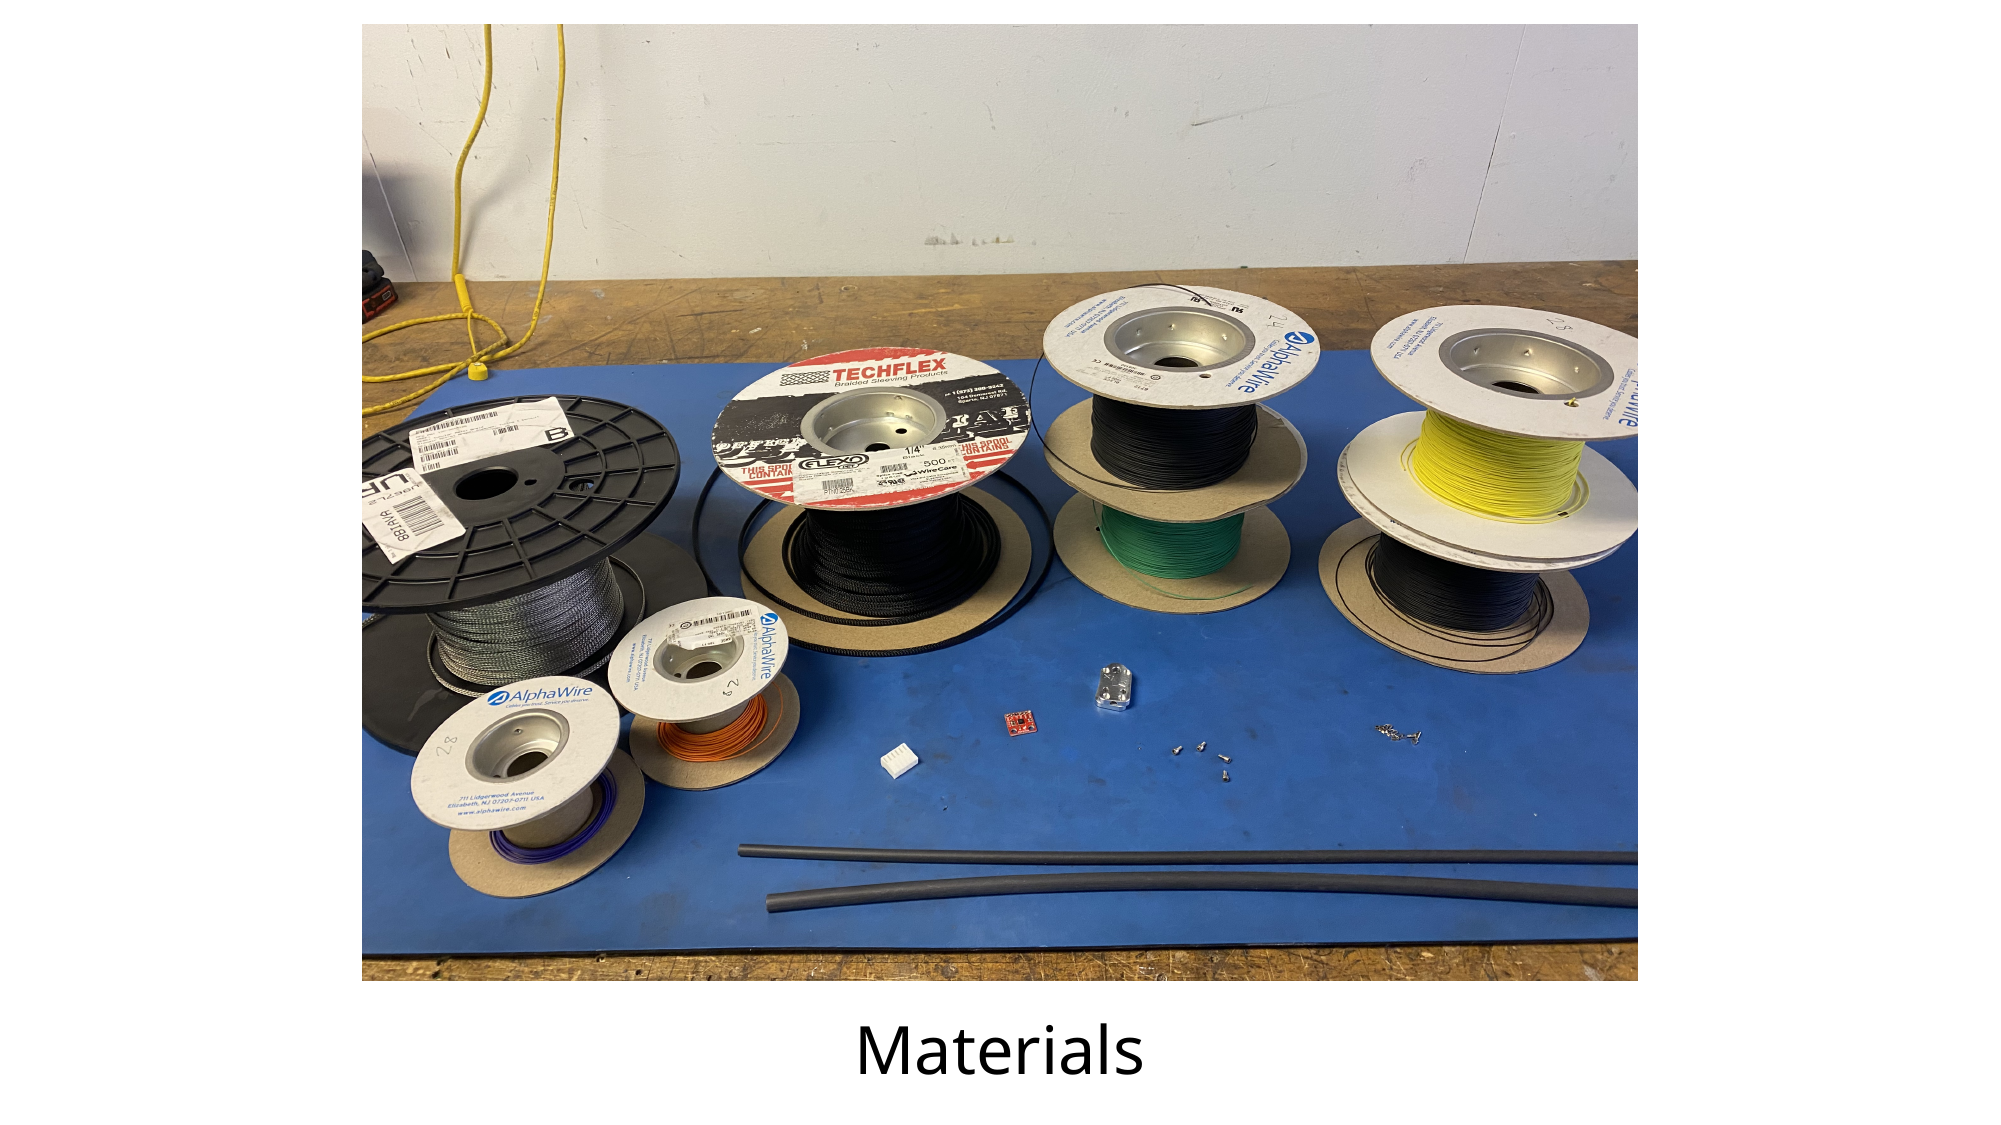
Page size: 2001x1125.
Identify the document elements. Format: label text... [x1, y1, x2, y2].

title Materials [776, 982, 1224, 1125]
picture [362, 24, 1638, 982]
